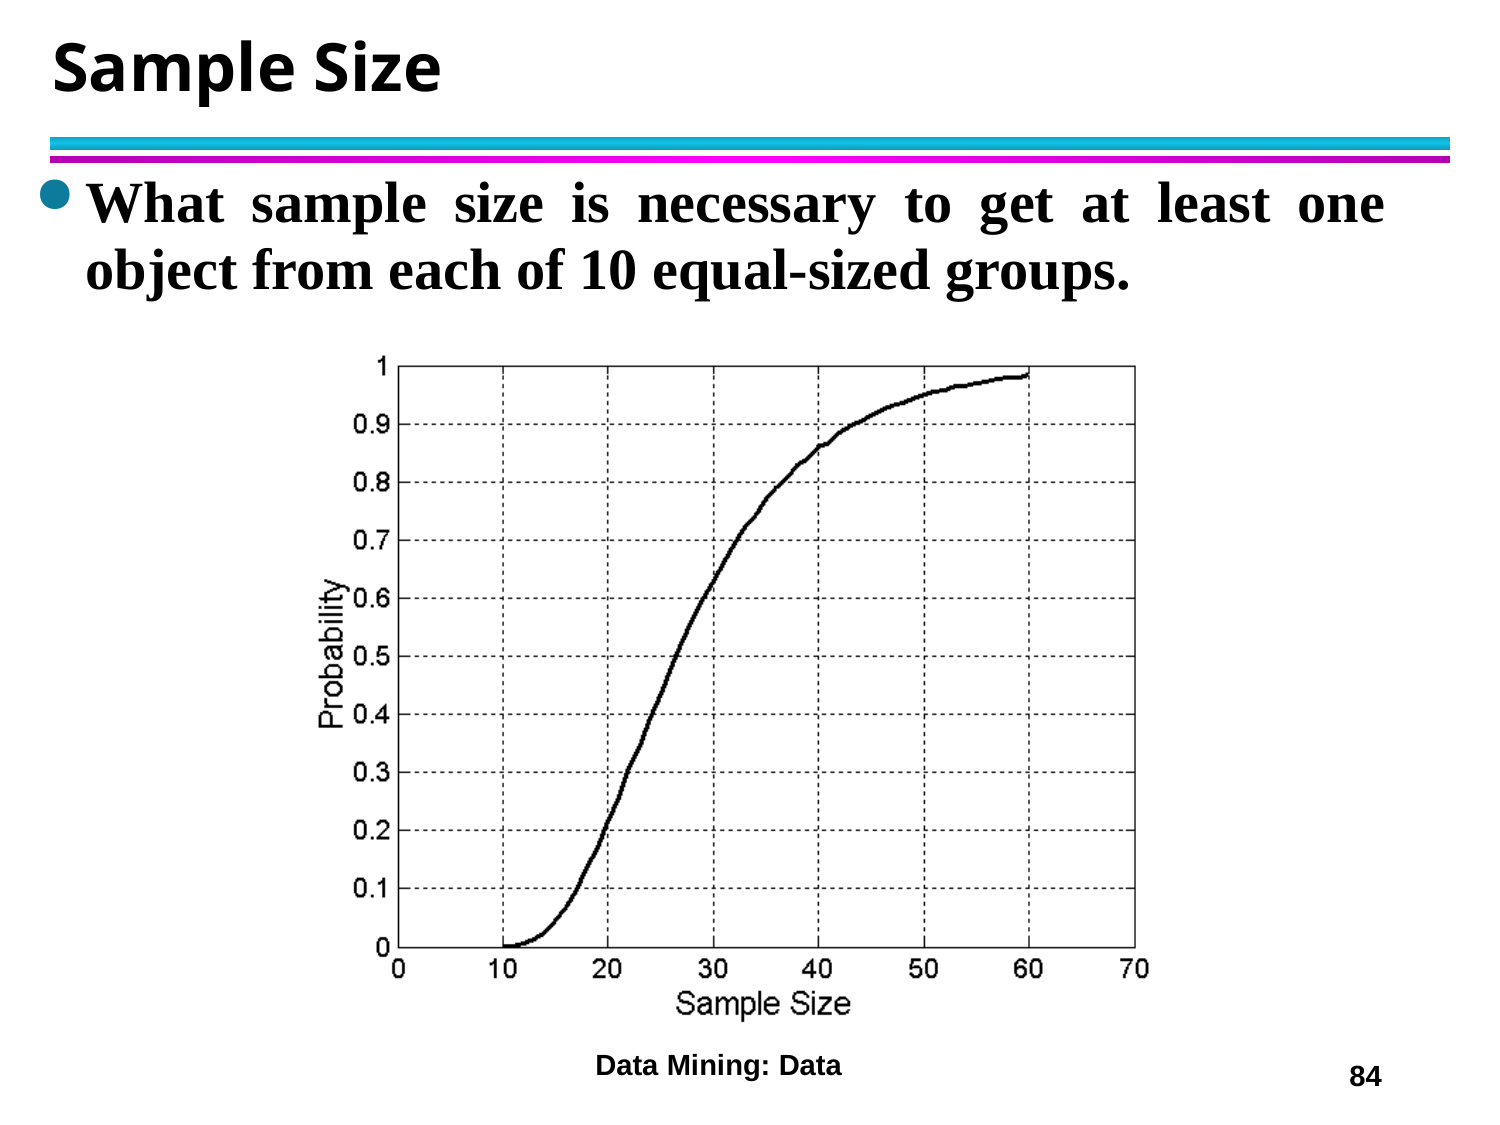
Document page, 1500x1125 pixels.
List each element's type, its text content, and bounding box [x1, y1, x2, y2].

title Sample Size [37, 0, 1446, 113]
list What sample size is necessary to get at least one object from each of 10 equal-sized groups. [23, 162, 1402, 988]
picture [274, 312, 1225, 1025]
